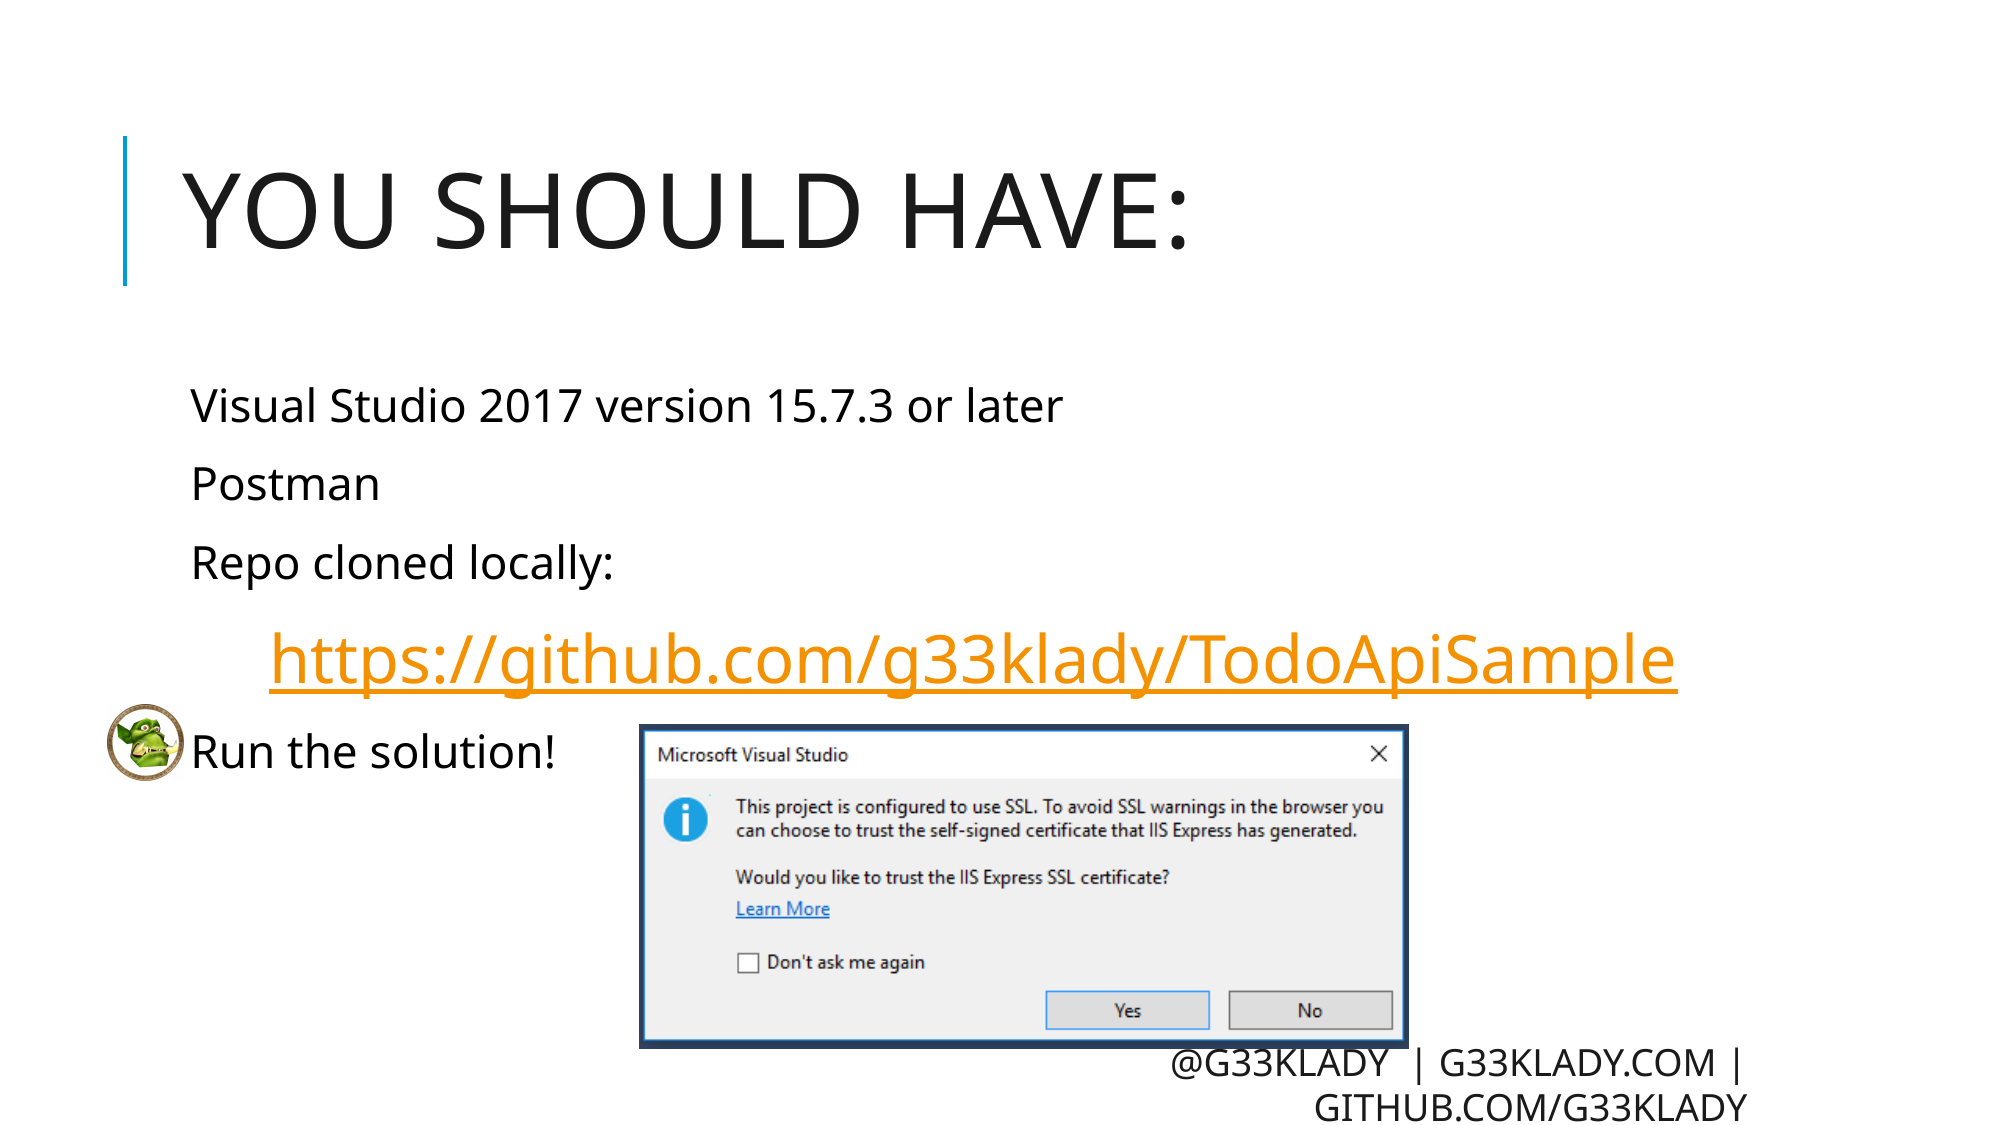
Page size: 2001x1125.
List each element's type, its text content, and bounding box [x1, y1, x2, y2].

title You Should have: [168, 96, 1763, 342]
picture [639, 724, 1409, 1049]
picture [107, 704, 184, 781]
footer @g33klady | g33klady.com | github.com/g33klady [794, 1061, 1763, 1107]
list Visual Studio 2017 version 15.7.3 or later Postman Repo cloned locally: https://github.com/g33klady/TodoApiSample Run the solution! [168, 375, 1763, 1035]
